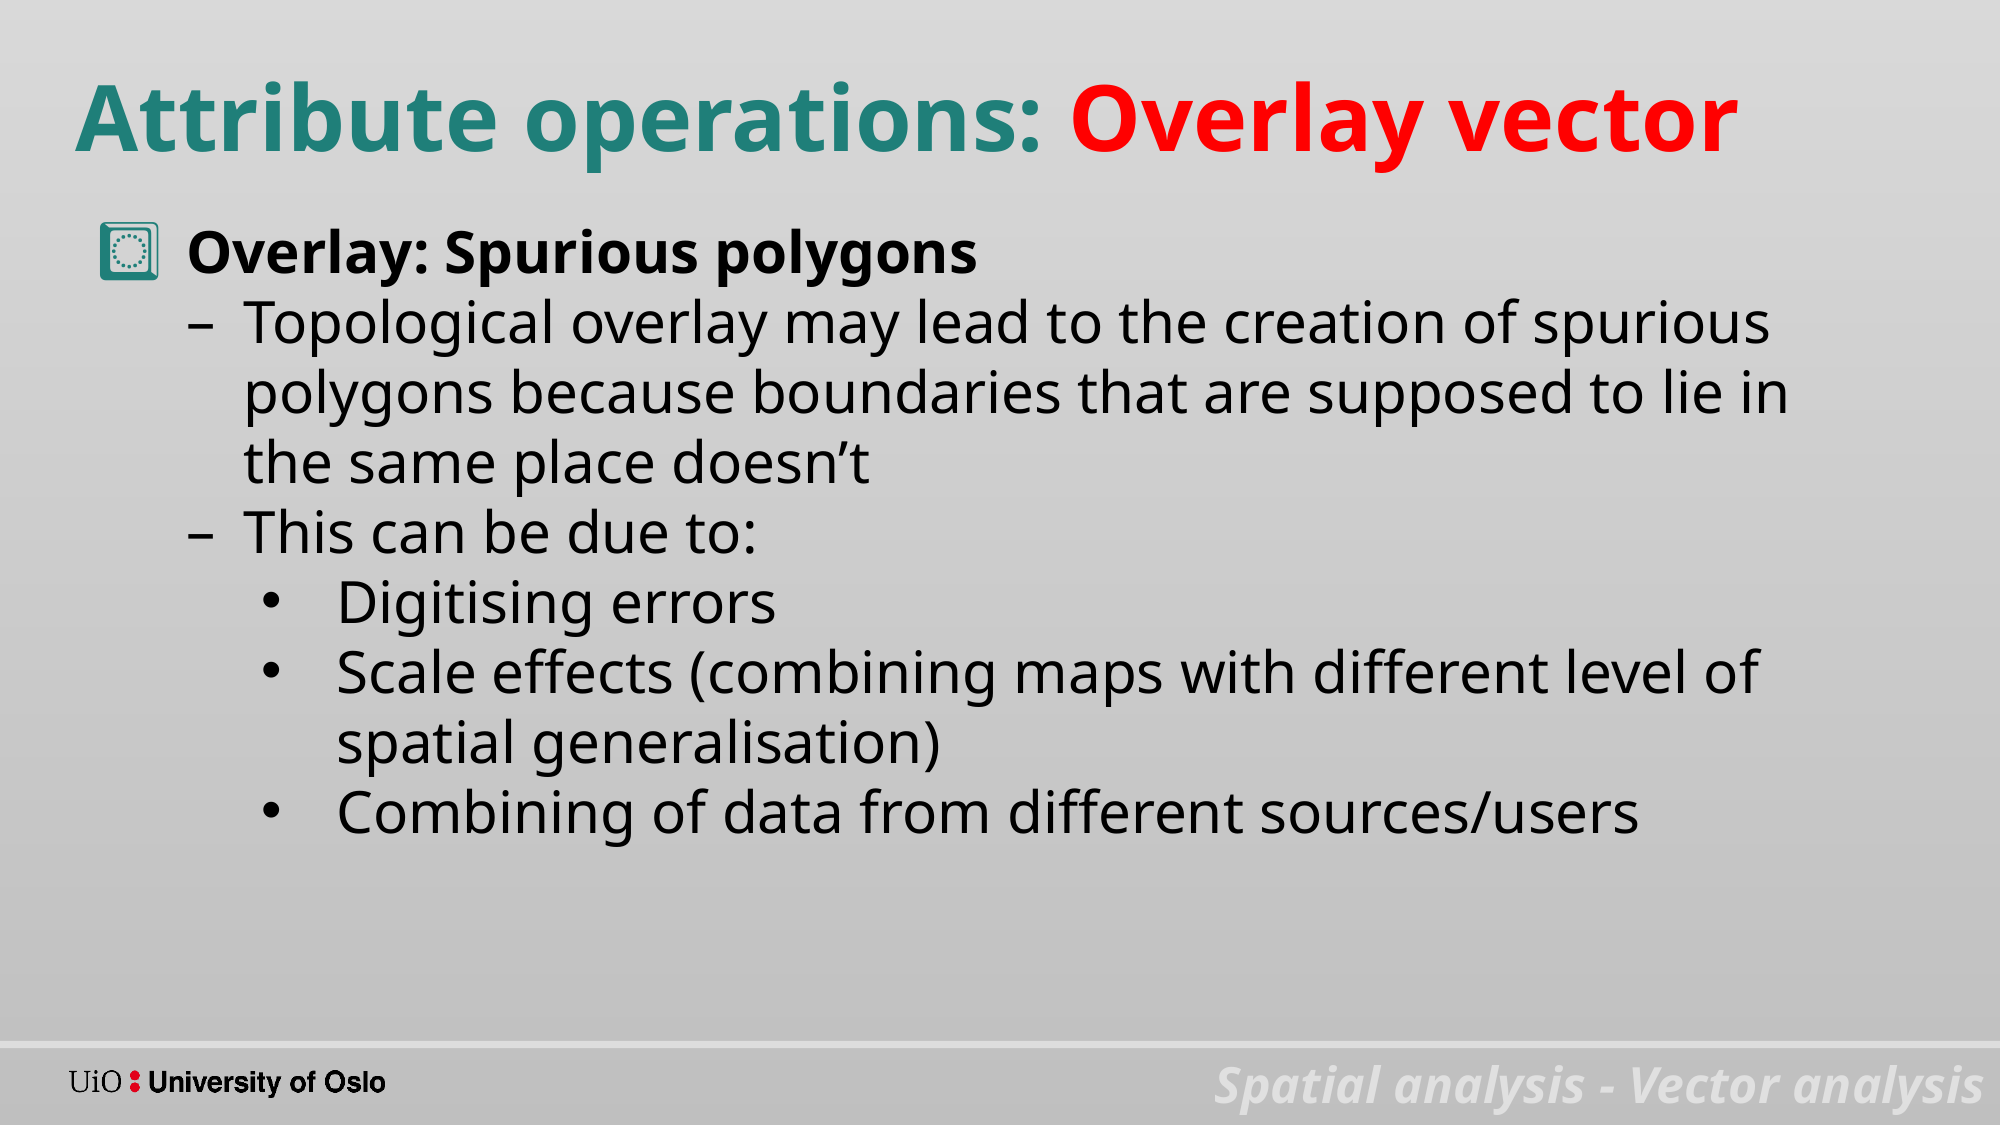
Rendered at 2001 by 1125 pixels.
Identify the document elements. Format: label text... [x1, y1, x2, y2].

text_box Overlay: Spurious polygons Topological overlay may lead to the creation of spurious polygons because boundaries that are supposed to lie in the same place doesn’t This can be due to: Digitising errors Scale effects (combining maps with different level of spatial generalisation) Combining of data from different sources/users [82, 207, 1825, 922]
picture [69, 1070, 385, 1098]
text_box Attribute operations: Overlay vector [60, 52, 2000, 177]
